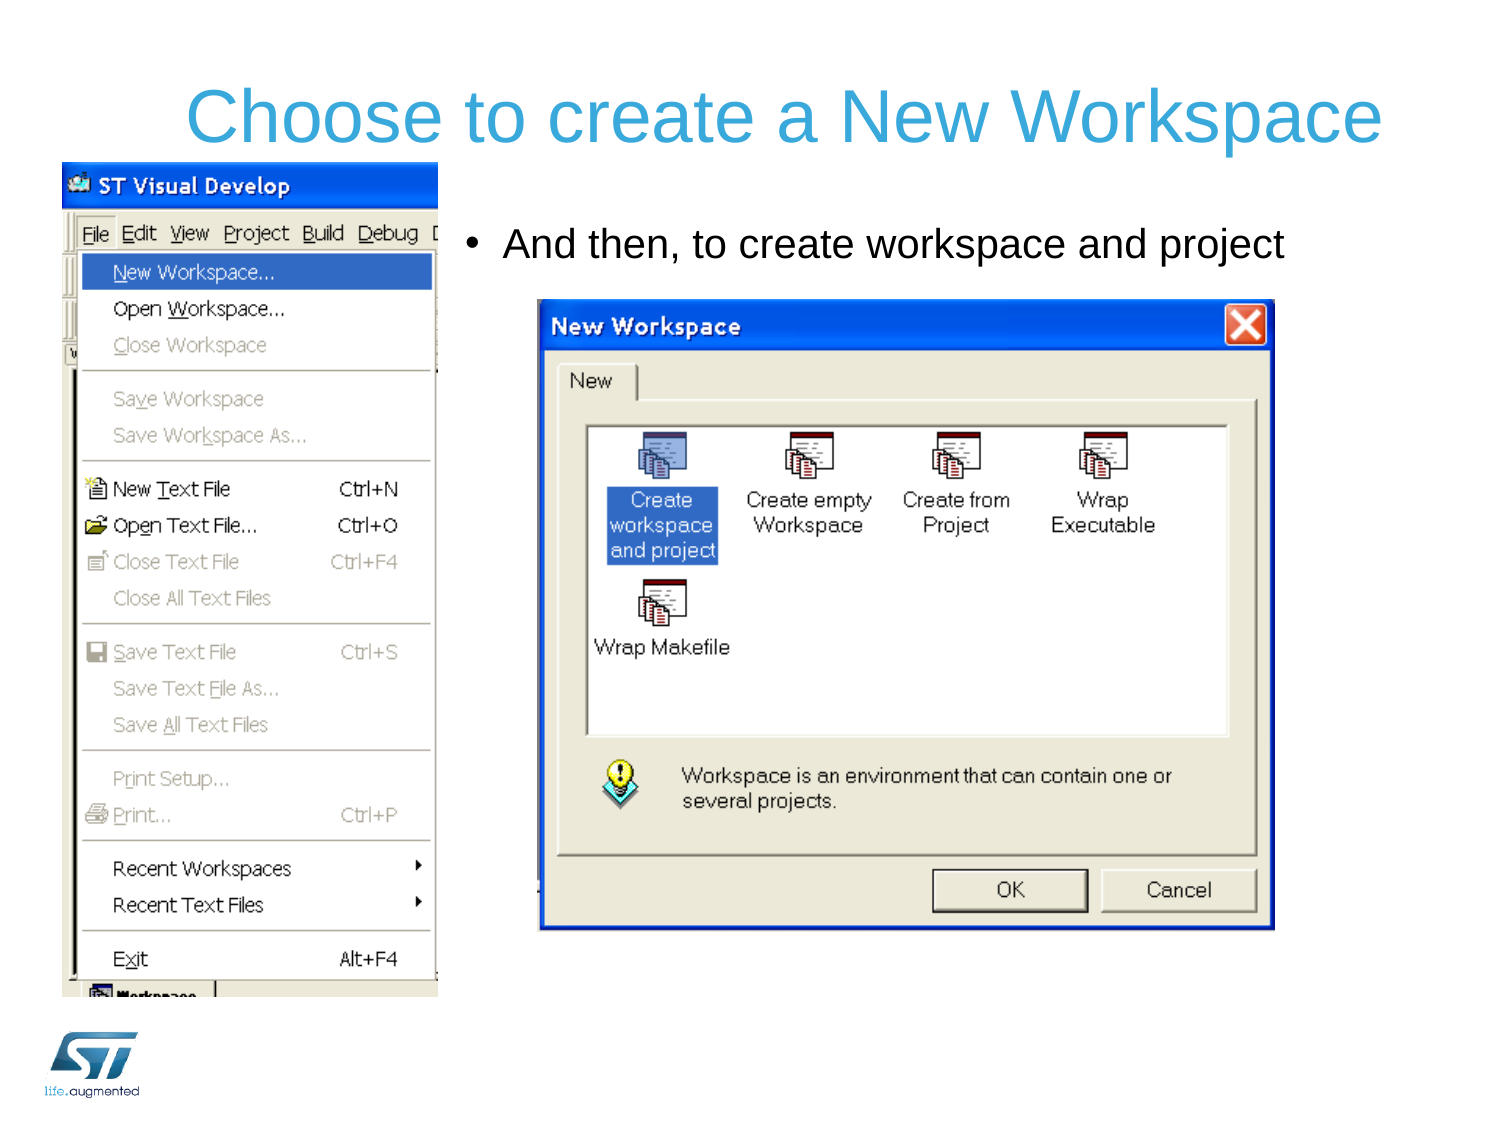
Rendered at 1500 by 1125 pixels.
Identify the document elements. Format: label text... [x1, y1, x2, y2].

picture [62, 162, 438, 997]
picture [37, 1022, 147, 1104]
title Choose to create a New Workspace [75, 19, 1400, 207]
list And then, to create workspace and project [441, 209, 1425, 276]
picture [537, 299, 1276, 932]
